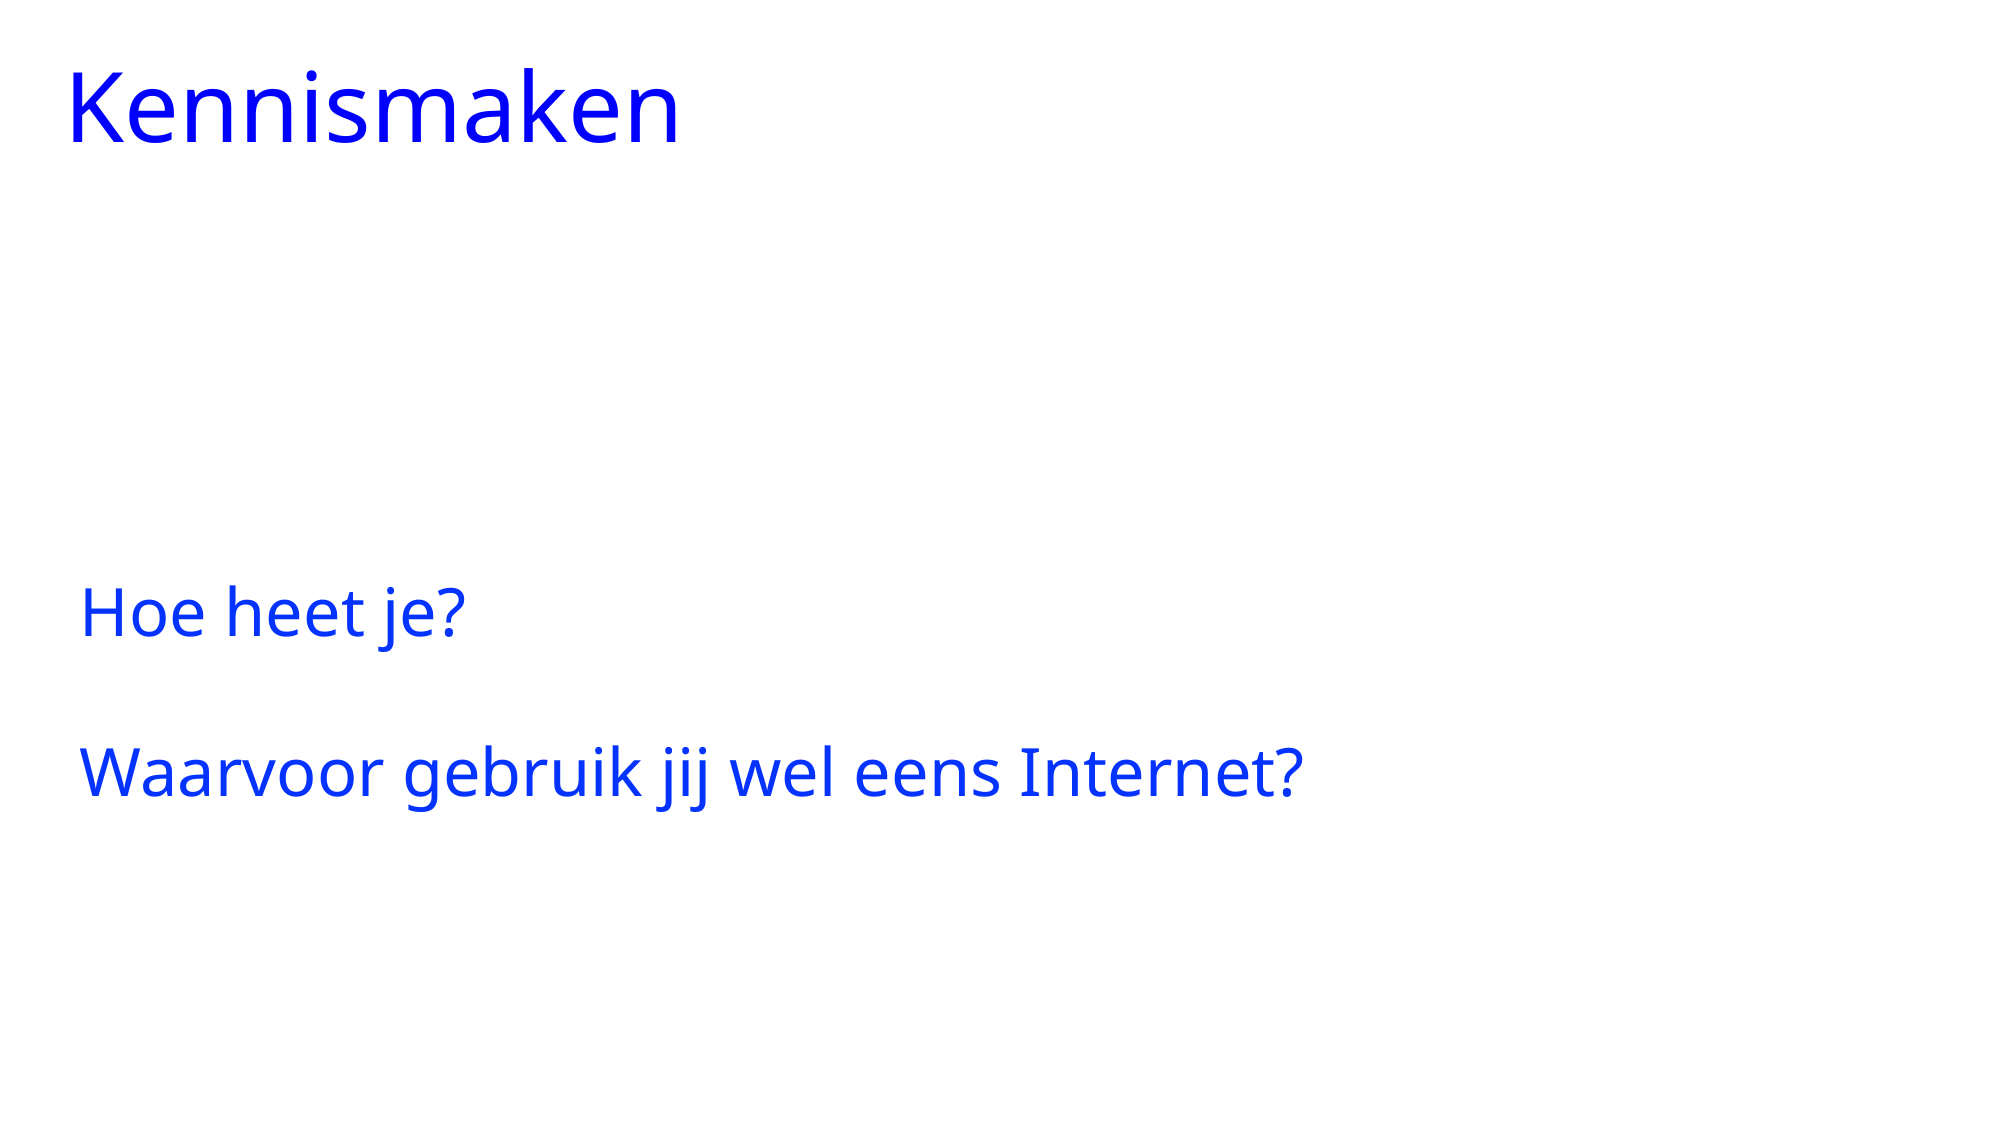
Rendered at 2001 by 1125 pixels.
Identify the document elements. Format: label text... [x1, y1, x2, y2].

text_box Hoe heet je? Waarvoor gebruik jij wel eens Internet? [64, 562, 1566, 818]
title Kennismaken [44, 38, 2000, 164]
